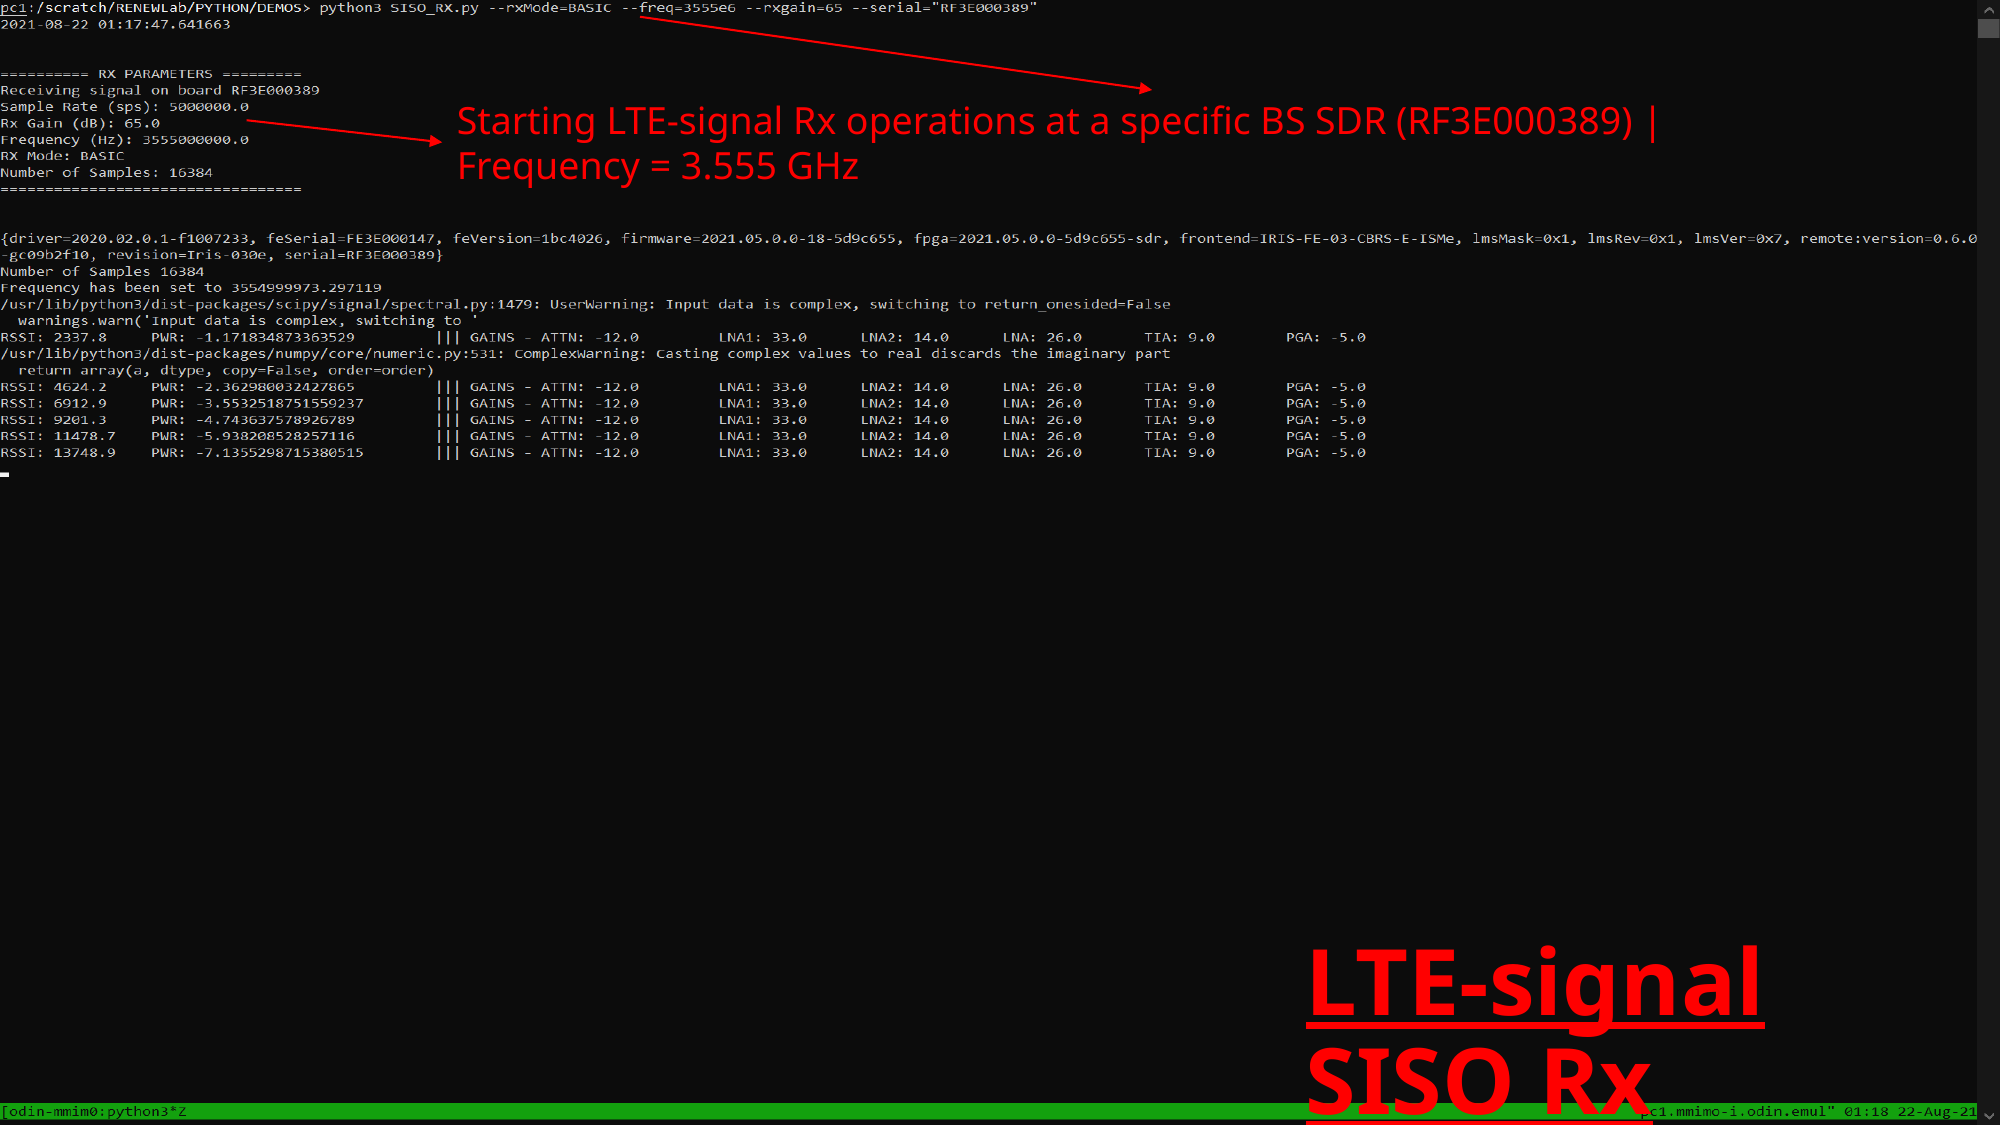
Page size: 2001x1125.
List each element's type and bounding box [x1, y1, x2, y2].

text_box [639, 16, 1153, 90]
picture [0, 0, 2000, 1125]
